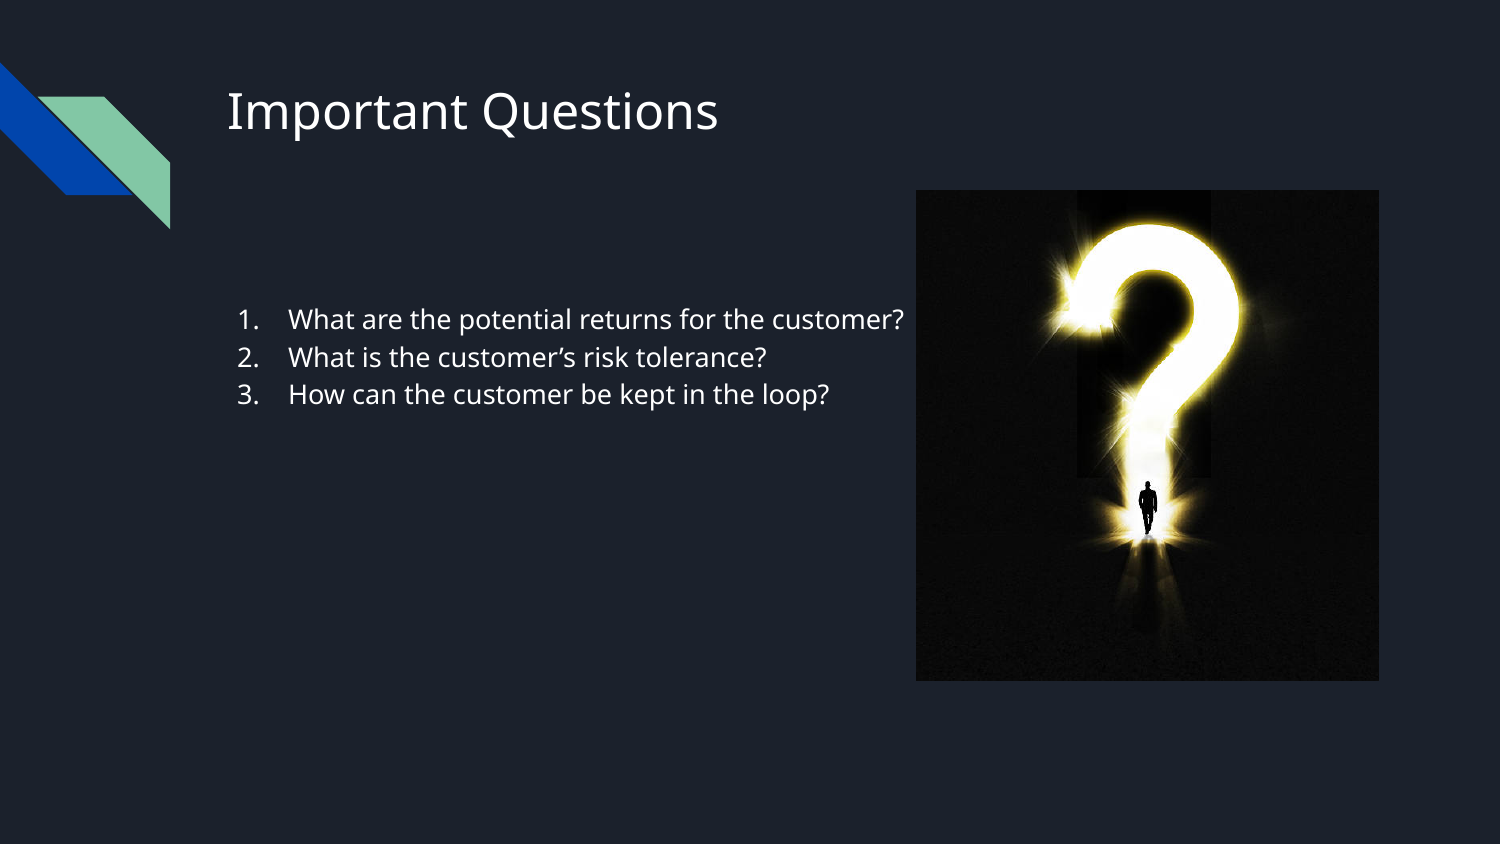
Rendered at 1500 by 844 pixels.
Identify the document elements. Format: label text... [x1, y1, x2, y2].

list What are the potential returns for the customer? What is the customer’s risk tolerance? How can the customer be kept in the loop? [198, 283, 1203, 730]
picture [915, 190, 1380, 681]
title Important Questions [212, 64, 1368, 215]
